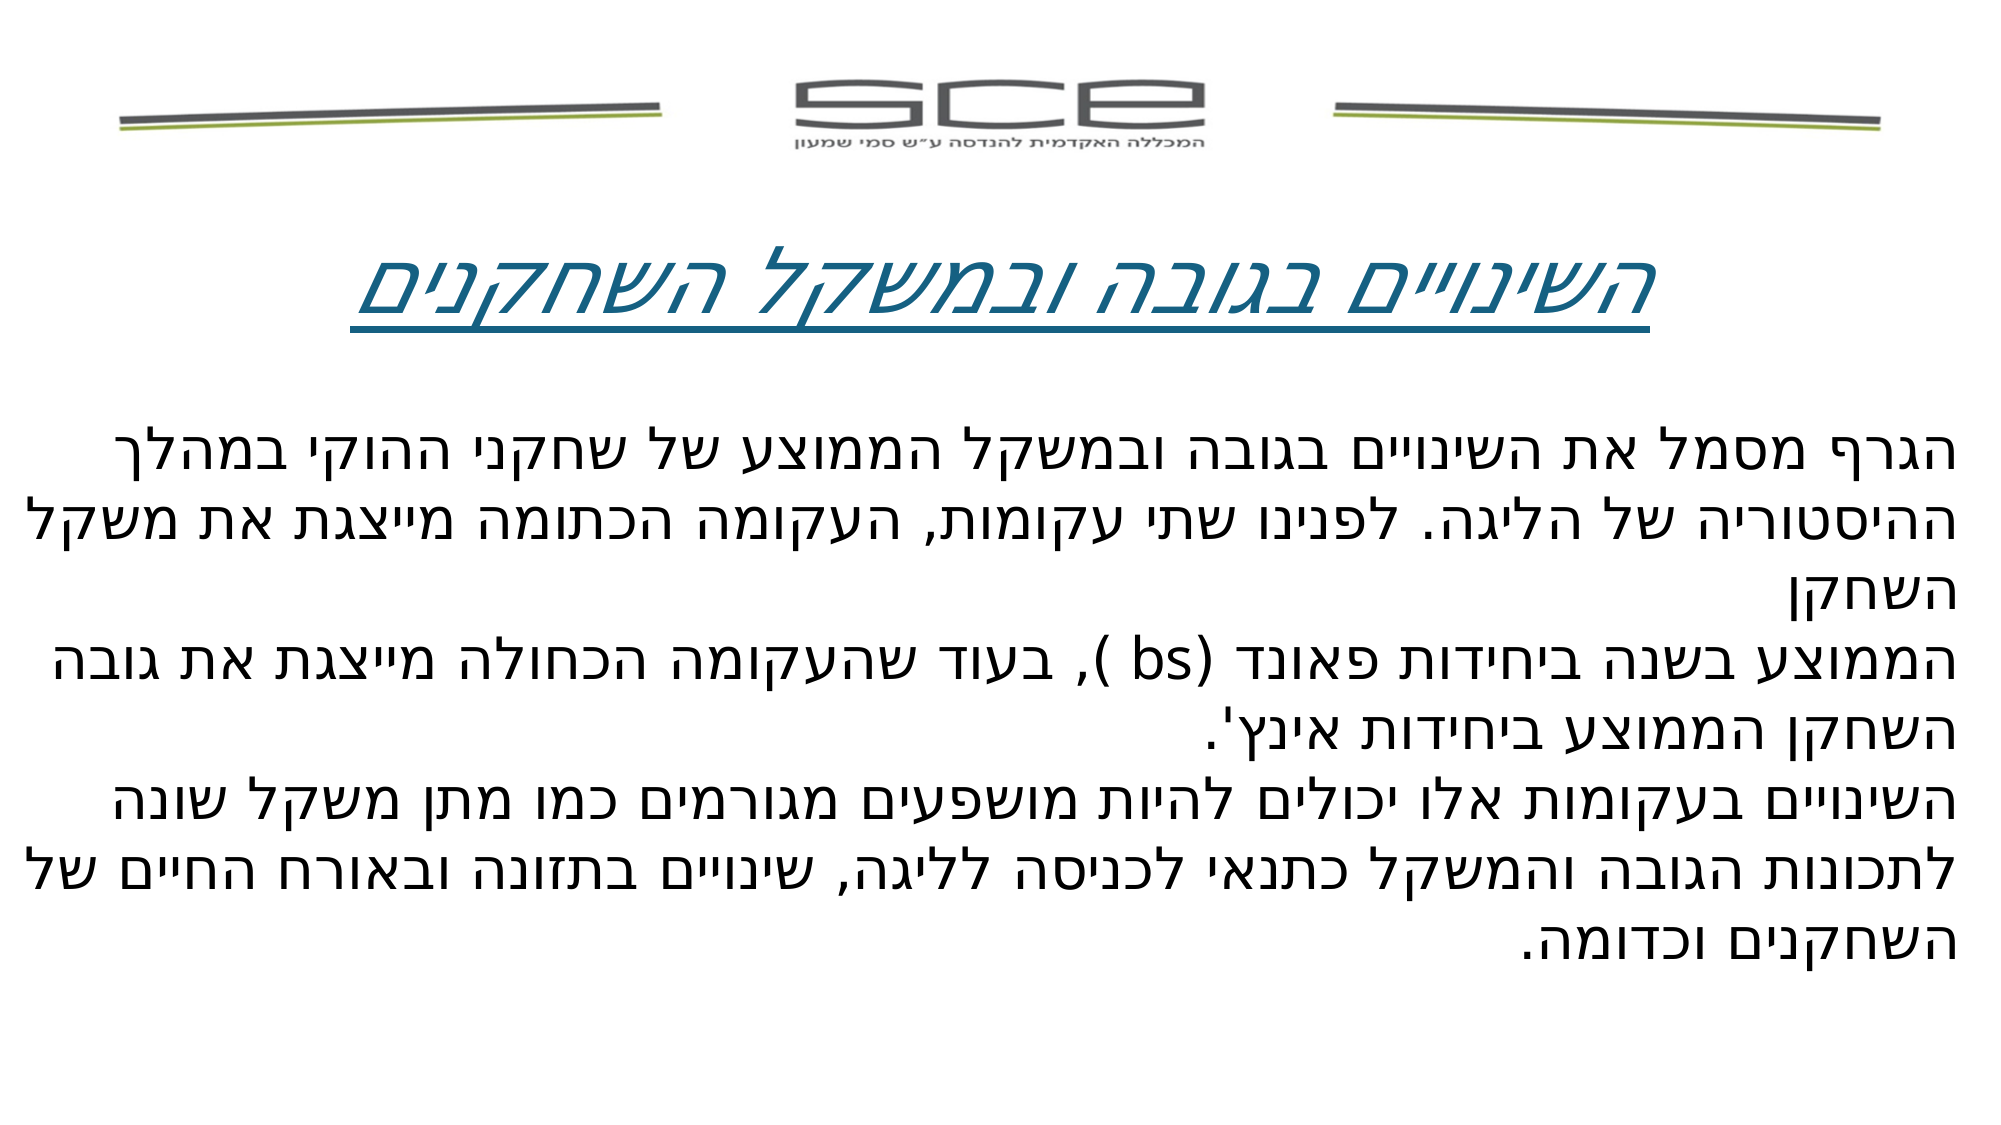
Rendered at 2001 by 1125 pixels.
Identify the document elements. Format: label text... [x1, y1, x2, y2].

picture [0, 0, 2000, 176]
title השינויים בגובה ובמשקל השחקנים [137, 176, 1863, 393]
text_box הגרף מסמל את השינויים בגובה ובמשקל הממוצע של שחקני ההוקי במהלך ההיסטוריה של הליגה. לפנינו שתי עקומות, העקומה הכתומה מייצגת את משקל השחקן הממוצע בשנה ביחידות פאונד (lbs), בעוד שהעקומה הכחולה מייצגת את גובה השחקן הממוצע ביחידות אינץ'. השינויים בעקומות אלו יכולים להיות מושפעים מגורמים כמו מתן משקל שונה לתכונות הגובה והמשקל כתנאי לכניסה לליגה, שינויים בתזונה ובאורח החיים של השחקנים וכדומה. [0, 403, 1975, 1049]
